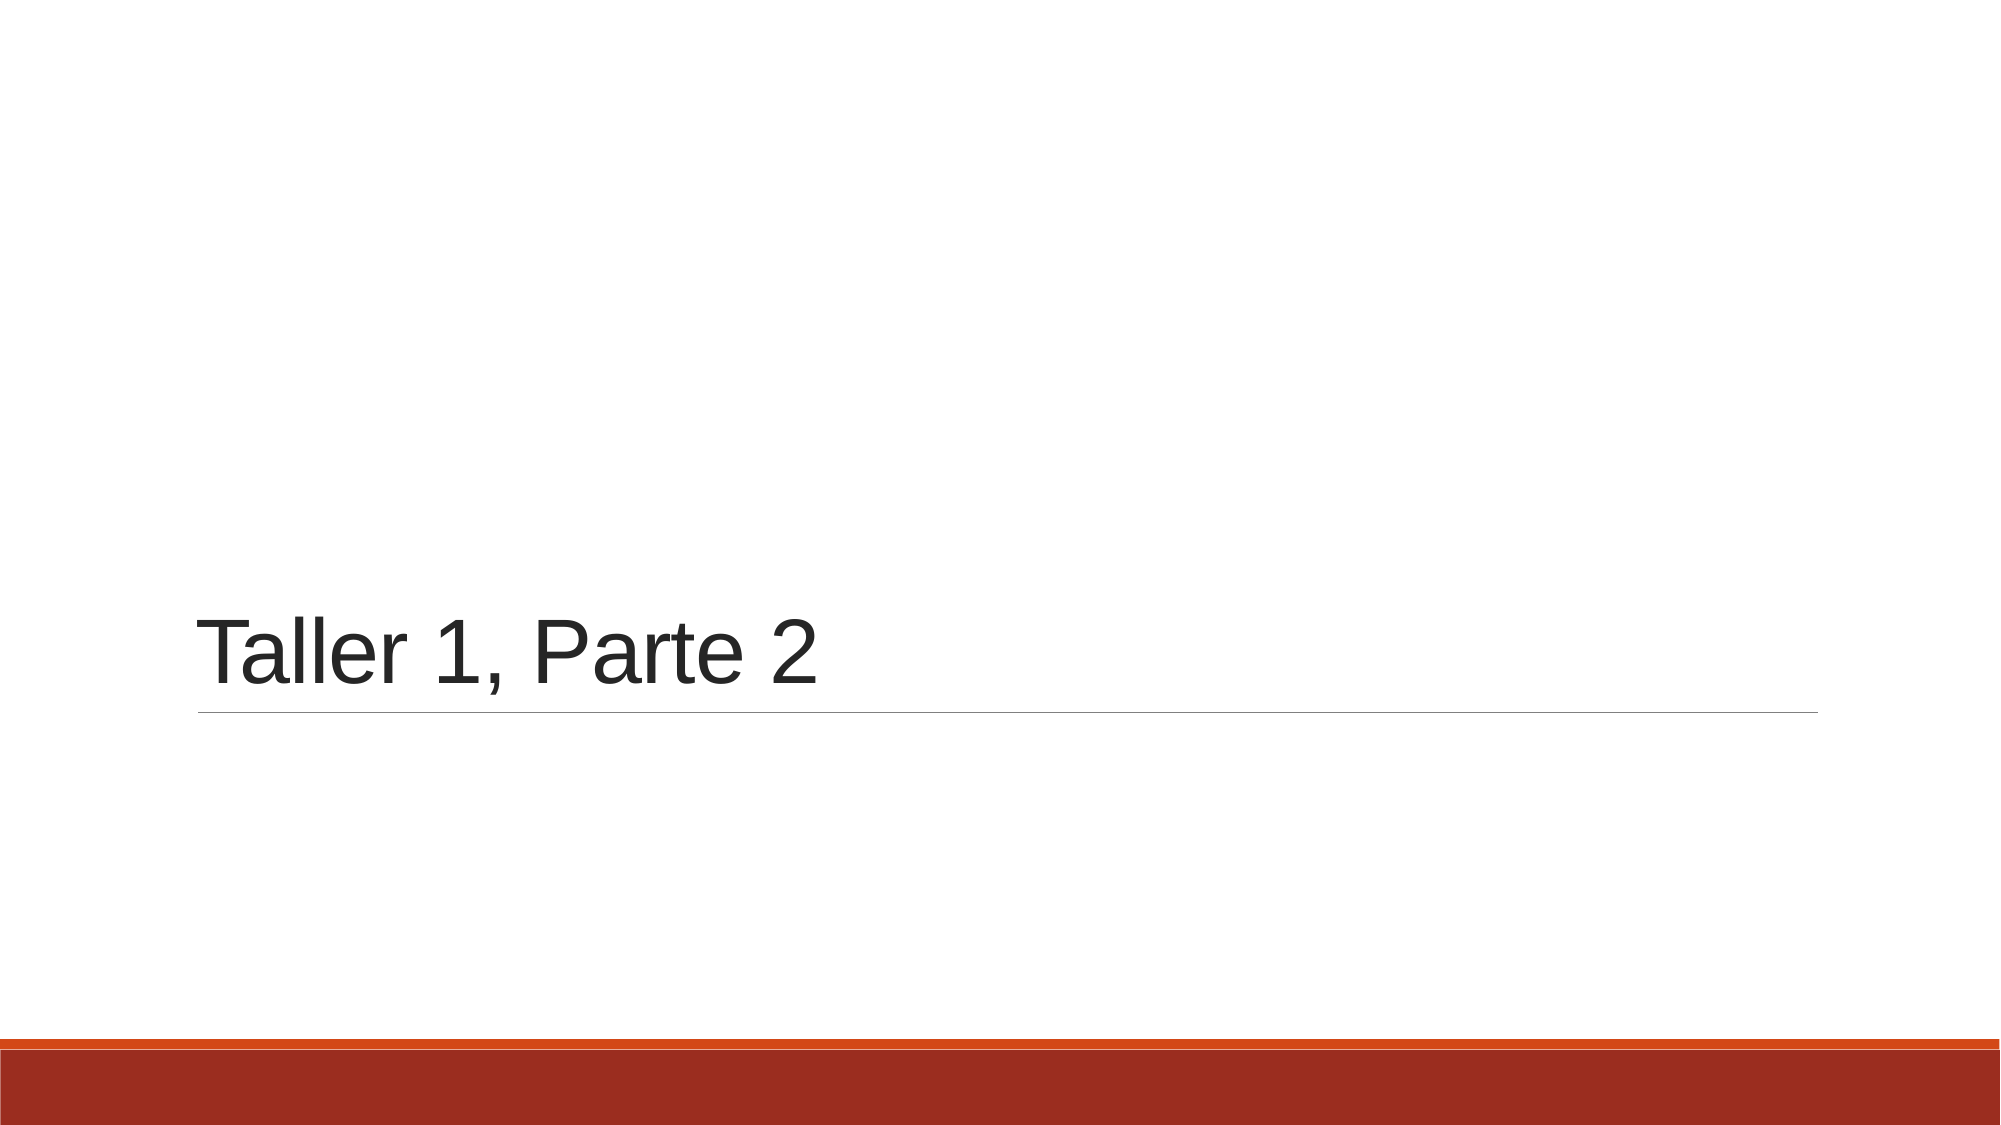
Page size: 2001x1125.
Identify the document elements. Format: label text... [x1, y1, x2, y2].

title Taller 1, Parte 2 [180, 124, 1830, 710]
